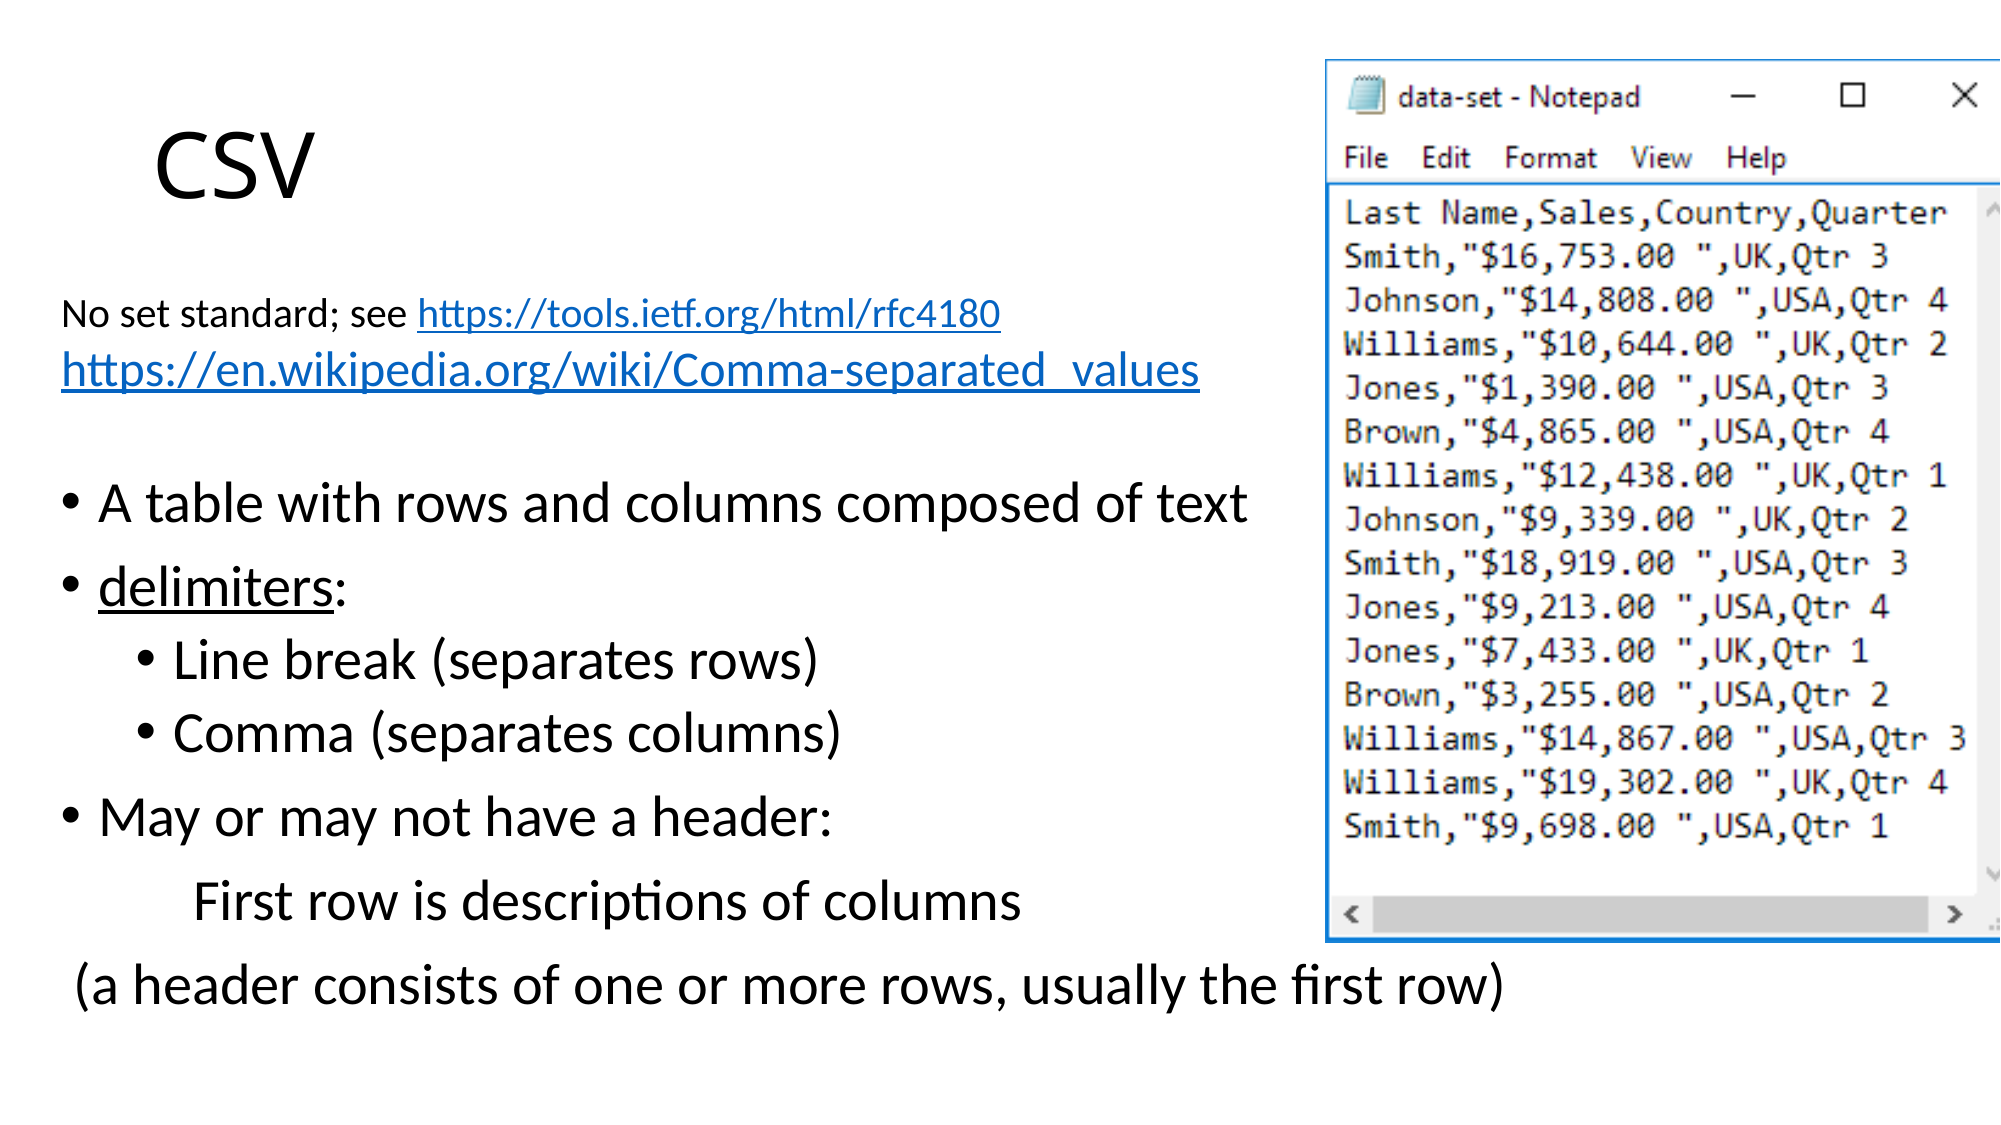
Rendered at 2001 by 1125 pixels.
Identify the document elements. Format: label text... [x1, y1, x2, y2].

picture [1325, 59, 2000, 943]
title CSV [137, 59, 1325, 278]
text_box No set standard; see https://tools.ietf.org/html/rfc4180 https://en.wikipedia.org/wiki/Comma-separated_values [46, 278, 1287, 464]
list A table with rows and columns composed of text delimiters: Line break (separates rows) Comma (separates columns) May or may not have a header: First row is descriptions of columns (a header consists of one or more rows, usually the first row) [45, 464, 1594, 1030]
